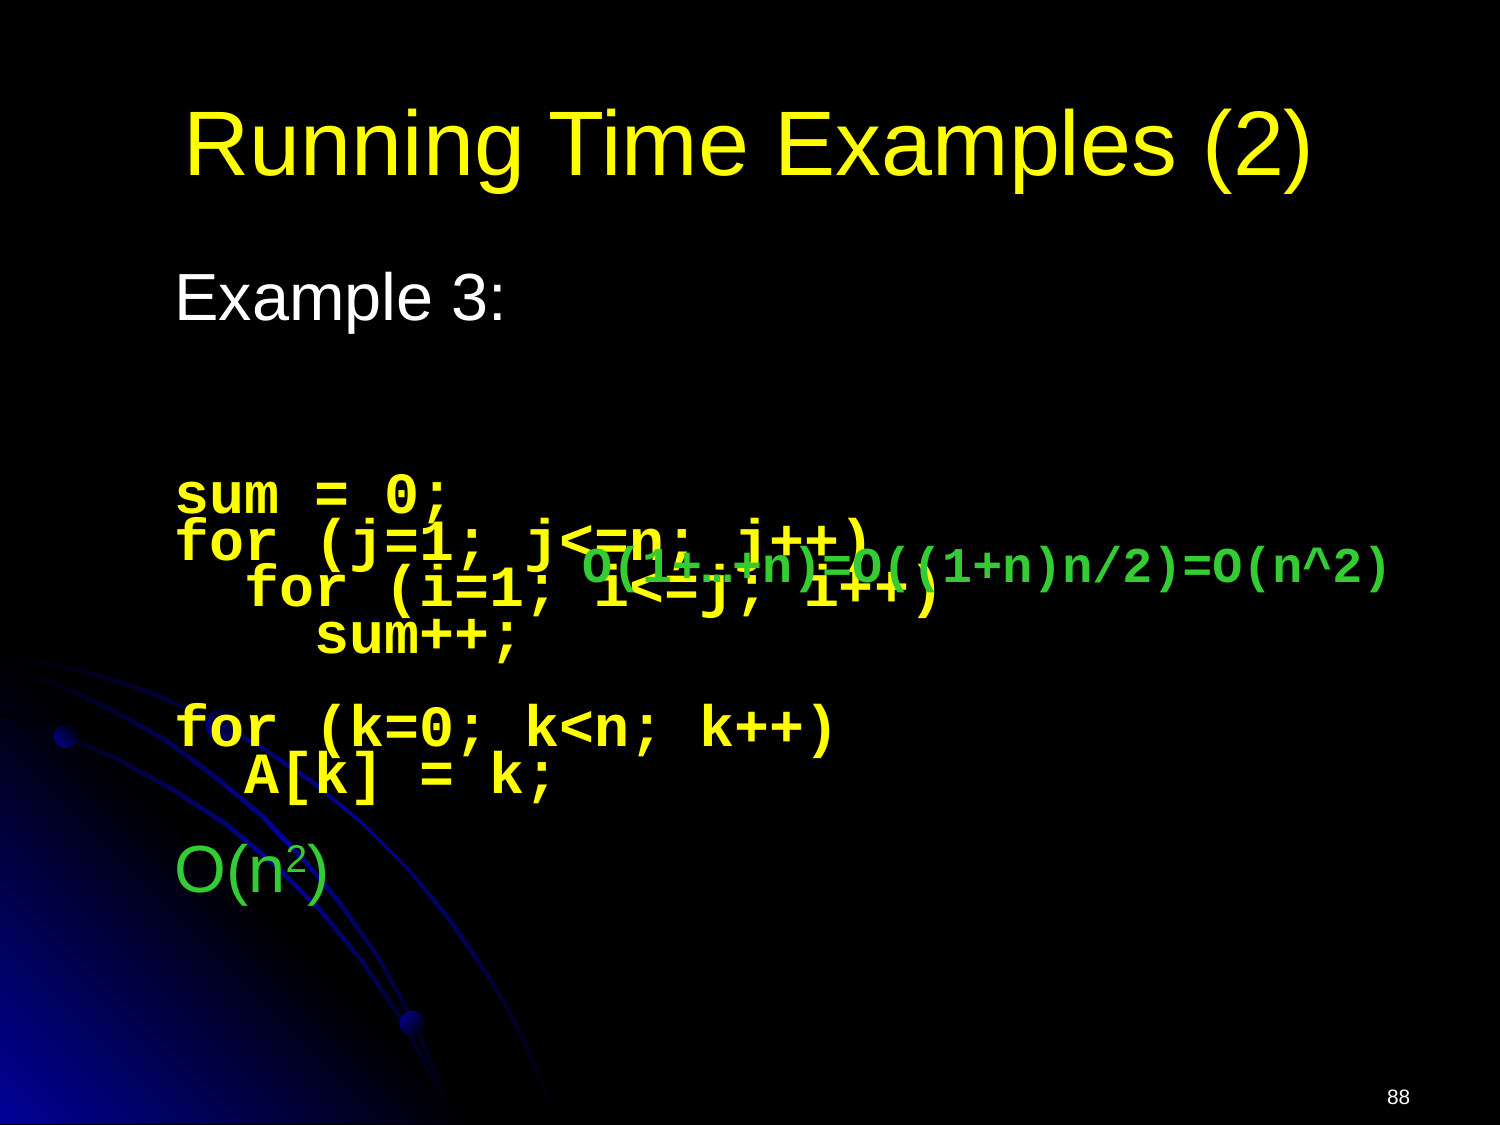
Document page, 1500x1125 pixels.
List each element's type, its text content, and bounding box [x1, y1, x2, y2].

text_box O(1+…+n)=O((1+n)n/2)=O(n^2) [567, 524, 1442, 600]
list Example 3: sum = 0; for (j=1; j<=n; j++) for (i=1; i<=j; i++) sum++; for (k=0; k<n; k++) A[k] = k; O(n2) [159, 262, 1471, 1012]
title Running Time Examples (2) [75, 45, 1425, 233]
slide_number 88 [1074, 1051, 1425, 1125]
